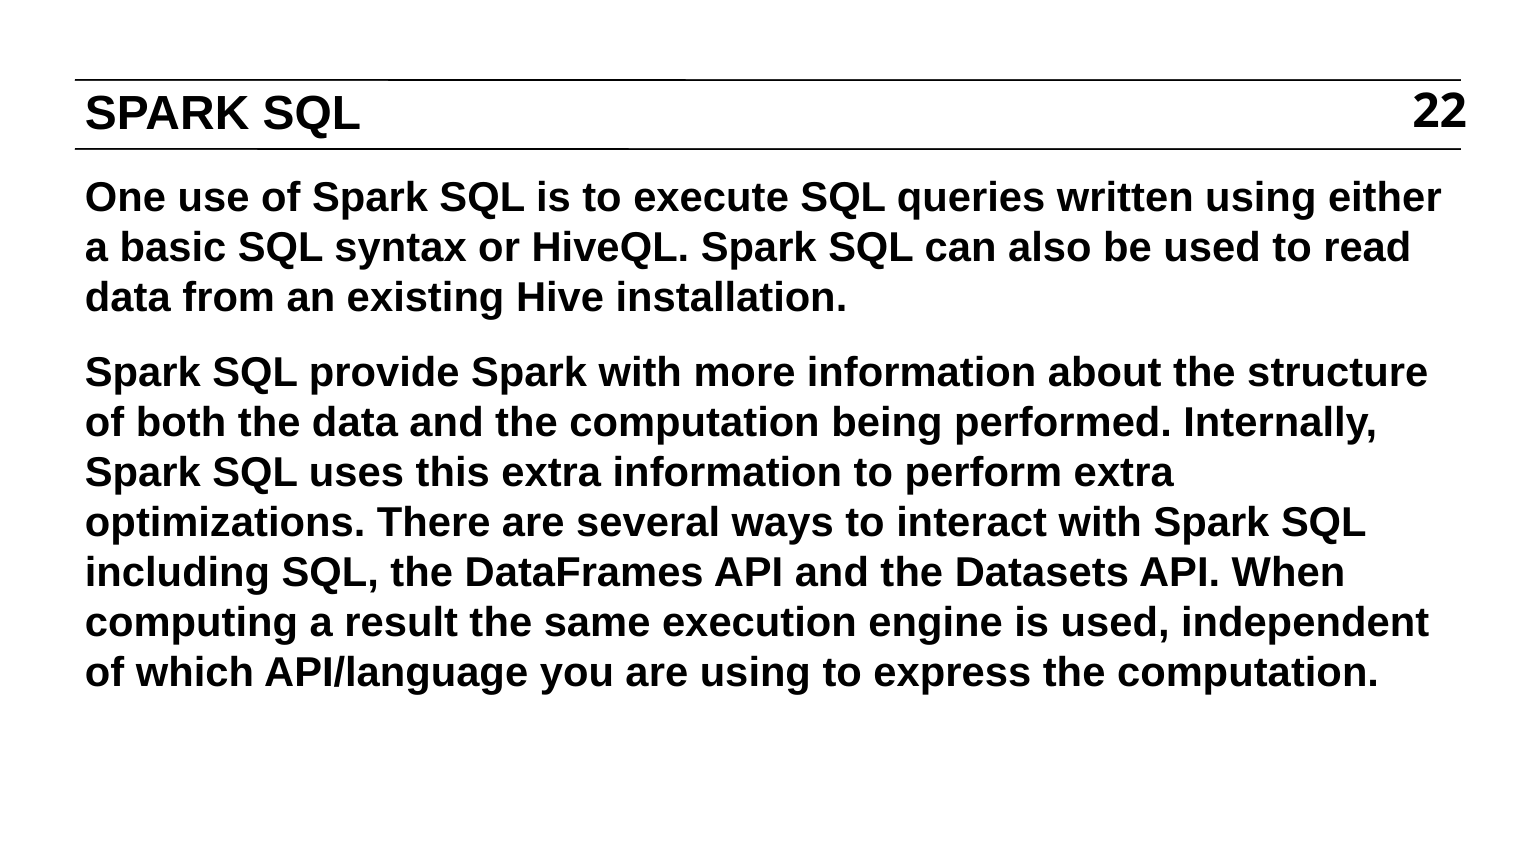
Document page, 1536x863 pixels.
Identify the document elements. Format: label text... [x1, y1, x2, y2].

title SPARK SQL [76, 82, 1369, 160]
list One use of Spark SQL is to execute SQL queries written using either a basic SQL syntax or HiveQL. Spark SQL can also be used to read data from an existing Hive installation. Spark SQL provide Spark with more information about the structure of both the data and the computation being performed. Internally, Spark SQL uses this extra information to perform extra optimizations. There are several ways to interact with Spark SQL including SQL, the DataFrames API and the Datasets API. When computing a result the same execution engine is used, independent of which API/language you are using to express the computation. [76, 160, 1460, 823]
slide_number 22 [1410, 83, 1470, 142]
